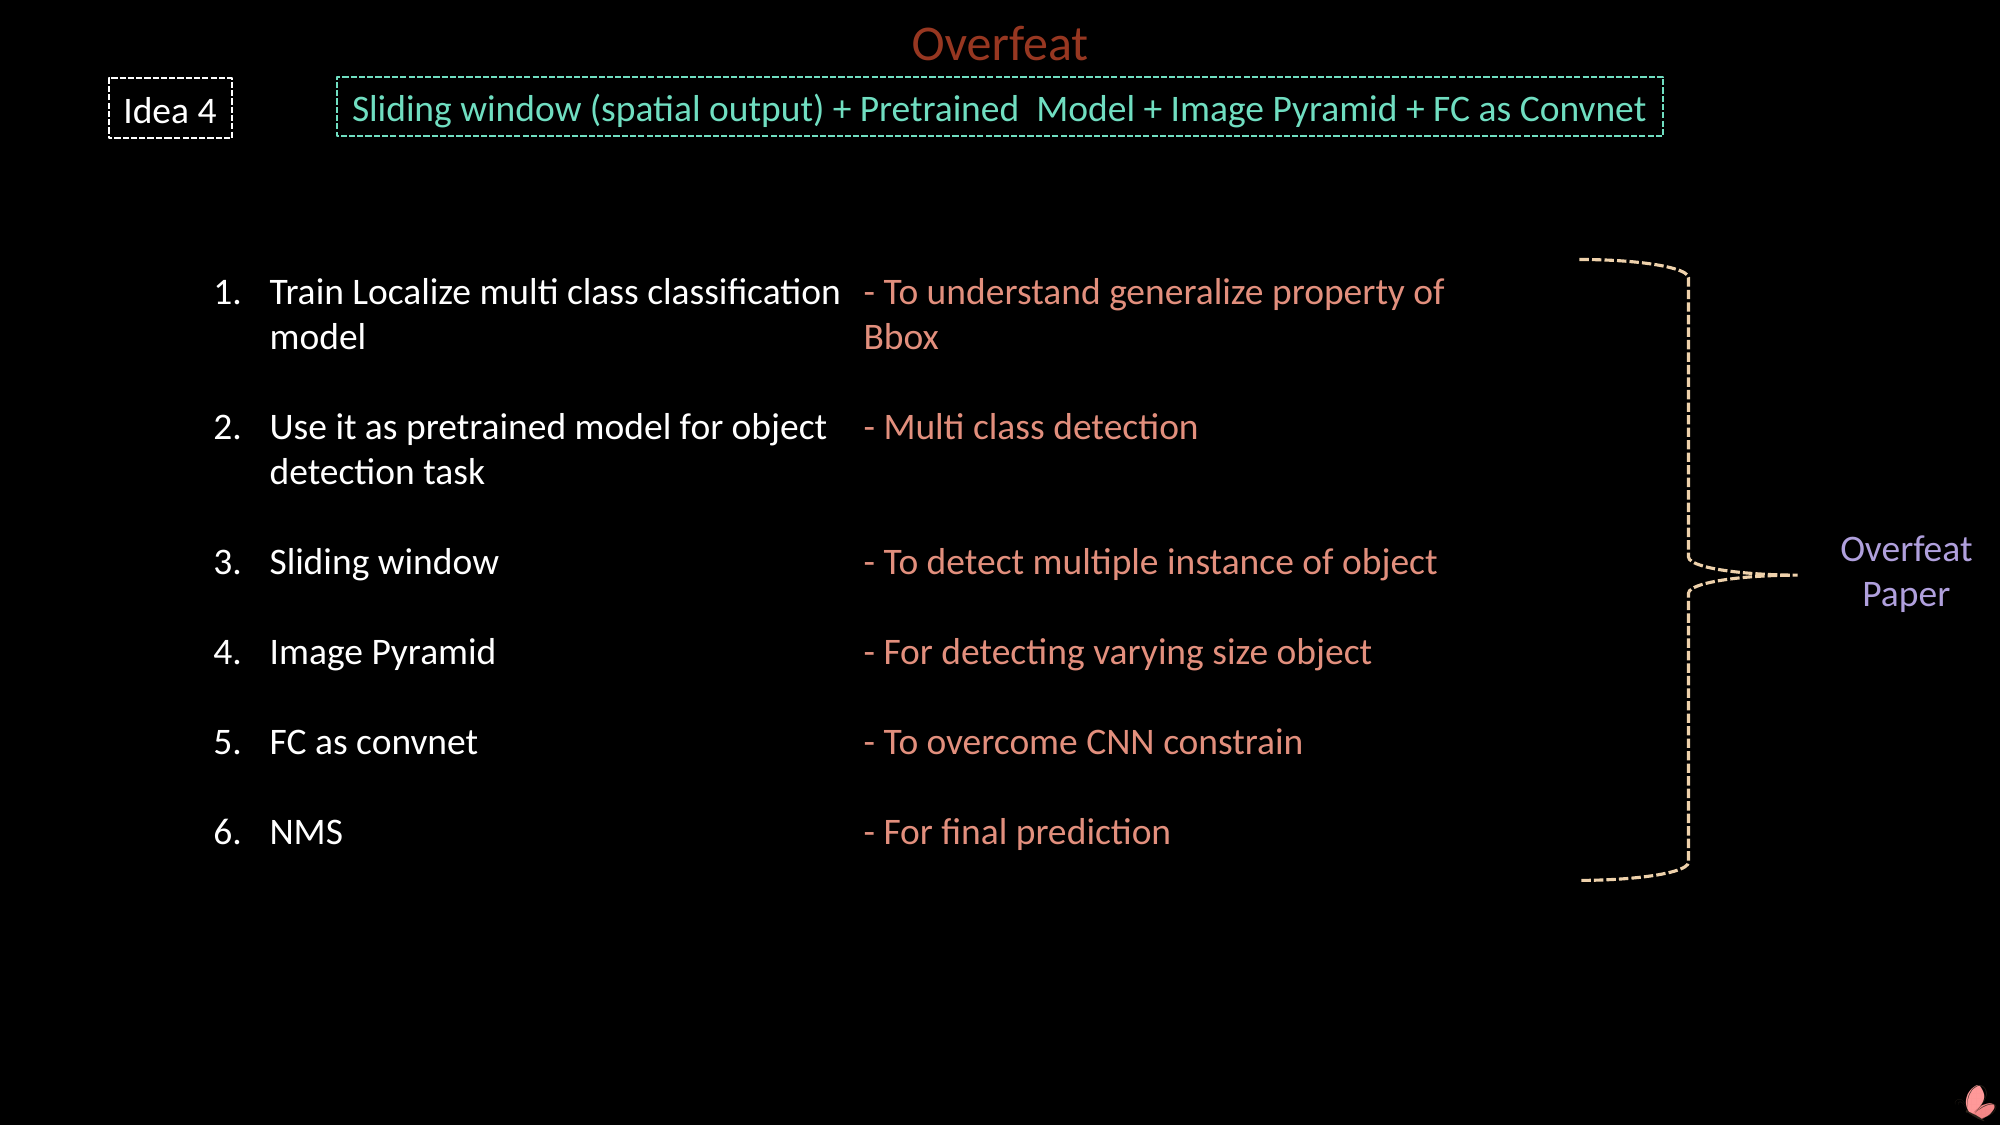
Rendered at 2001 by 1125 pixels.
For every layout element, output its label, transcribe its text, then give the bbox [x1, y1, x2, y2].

text_box [1579, 258, 1797, 881]
text_box - To understand generalize property of Bbox - Multi class detection - To detect multiple instance of object - For detecting varying size object - To overcome CNN constrain - For final prediction [848, 259, 1516, 860]
text_box Sliding window (spatial output) + Pretrained Model + Image Pyramid + FC as Convnet [337, 76, 1663, 137]
text_box Overfeat Paper [1797, 516, 2000, 622]
text_box Overfeat [896, 2, 1104, 76]
text_box Idea 4 [108, 78, 232, 139]
text_box Train Localize multi class classification model Use it as pretrained model for object detection task Sliding window Image Pyramid FC as convnet NMS [198, 259, 848, 860]
picture [1953, 1078, 2000, 1125]
